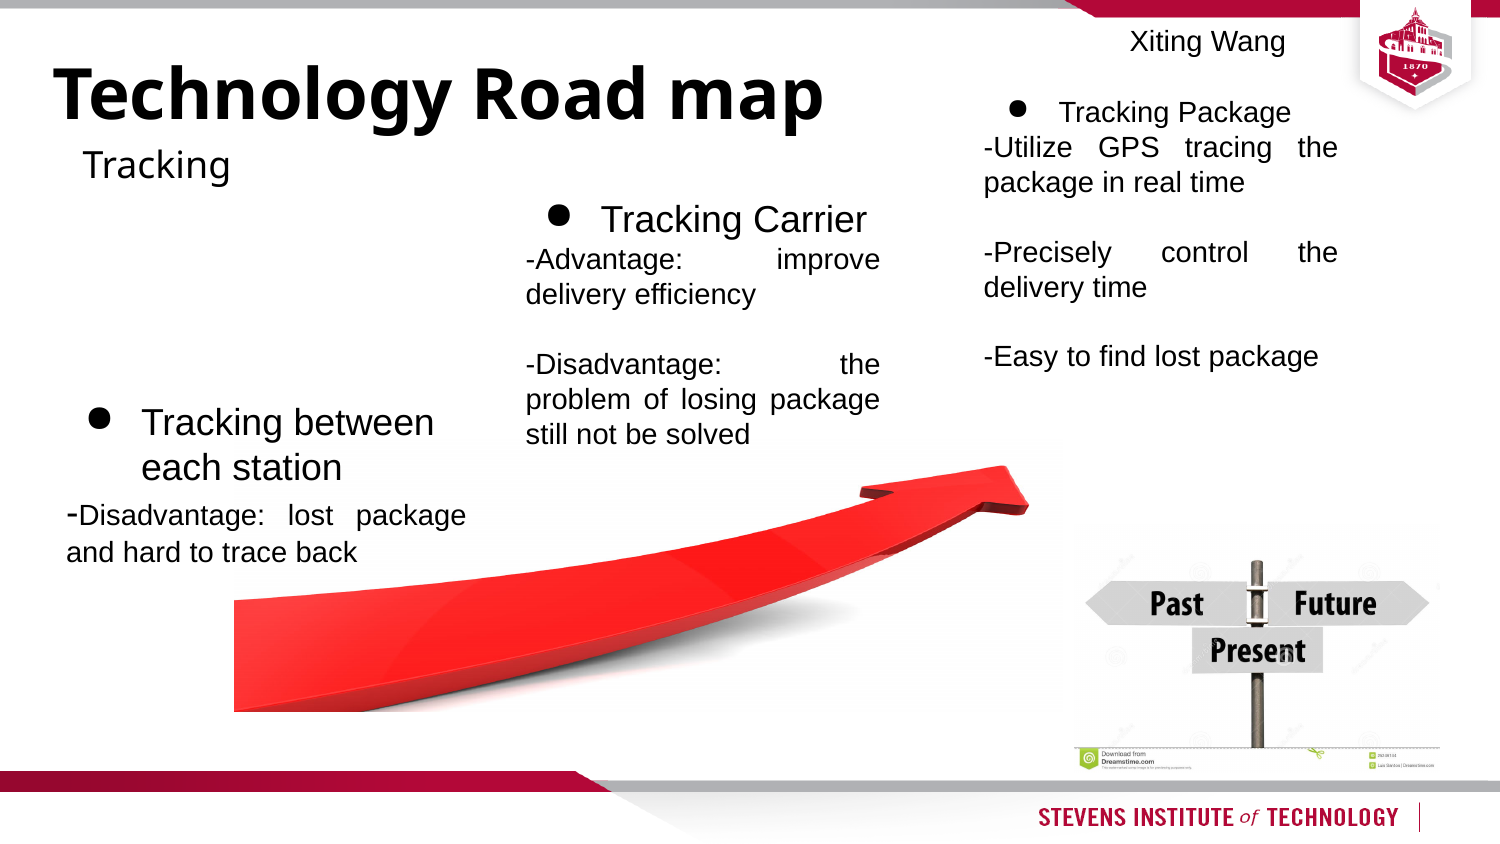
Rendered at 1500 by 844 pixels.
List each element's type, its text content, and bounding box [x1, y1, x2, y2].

picture [0, 0, 1500, 120]
text_box Xiting Wang [1114, 7, 1400, 92]
text_box Tracking Carrier -Advantage: improve delivery efficiency -Disadvantage: the problem of losing package still not be solved [510, 180, 896, 422]
list Tracking [30, 126, 1456, 562]
picture [0, 523, 1500, 844]
picture [234, 438, 1064, 713]
text_box Tracking Package -Utilize GPS tracing the package in real time -Precisely control the delivery time -Easy to find lost package [968, 78, 1354, 278]
text_box Tracking between each station -Disadvantage: lost package and hard to trace back [50, 382, 483, 756]
title Technology Road map [37, 33, 1114, 126]
